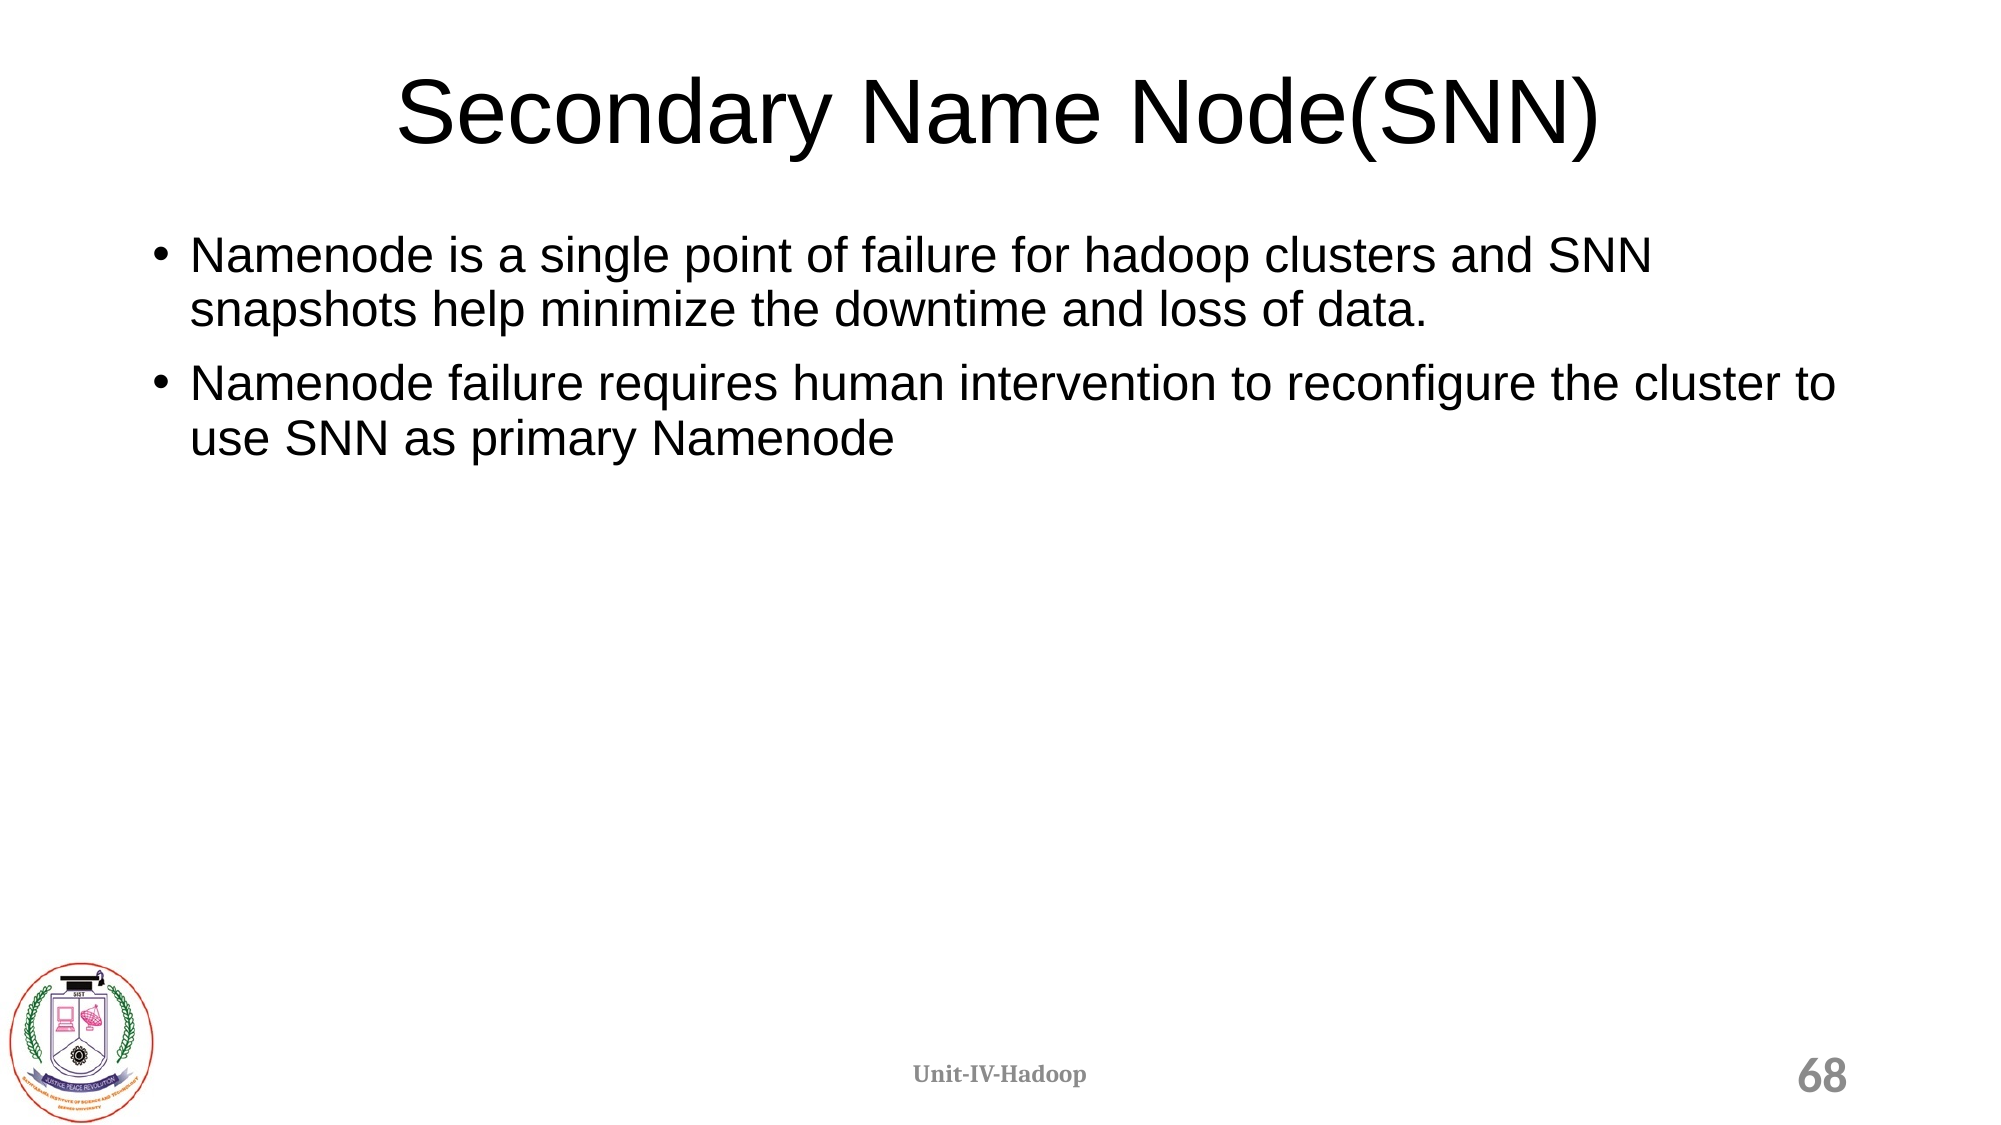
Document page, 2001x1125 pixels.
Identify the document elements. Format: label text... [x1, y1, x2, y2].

list Namenode is a single point of failure for hadoop clusters and SNN snapshots help minimize the downtime and loss of data. Namenode failure requires human intervention to reconfigure the cluster to use SNN as primary Namenode [137, 221, 1863, 1028]
title Secondary Name Node(SNN) [137, 35, 1863, 193]
slide_number 68 [1412, 1042, 1863, 1103]
footer Unit-IV-Hadoop [662, 1042, 1338, 1103]
picture [0, 959, 162, 1125]
